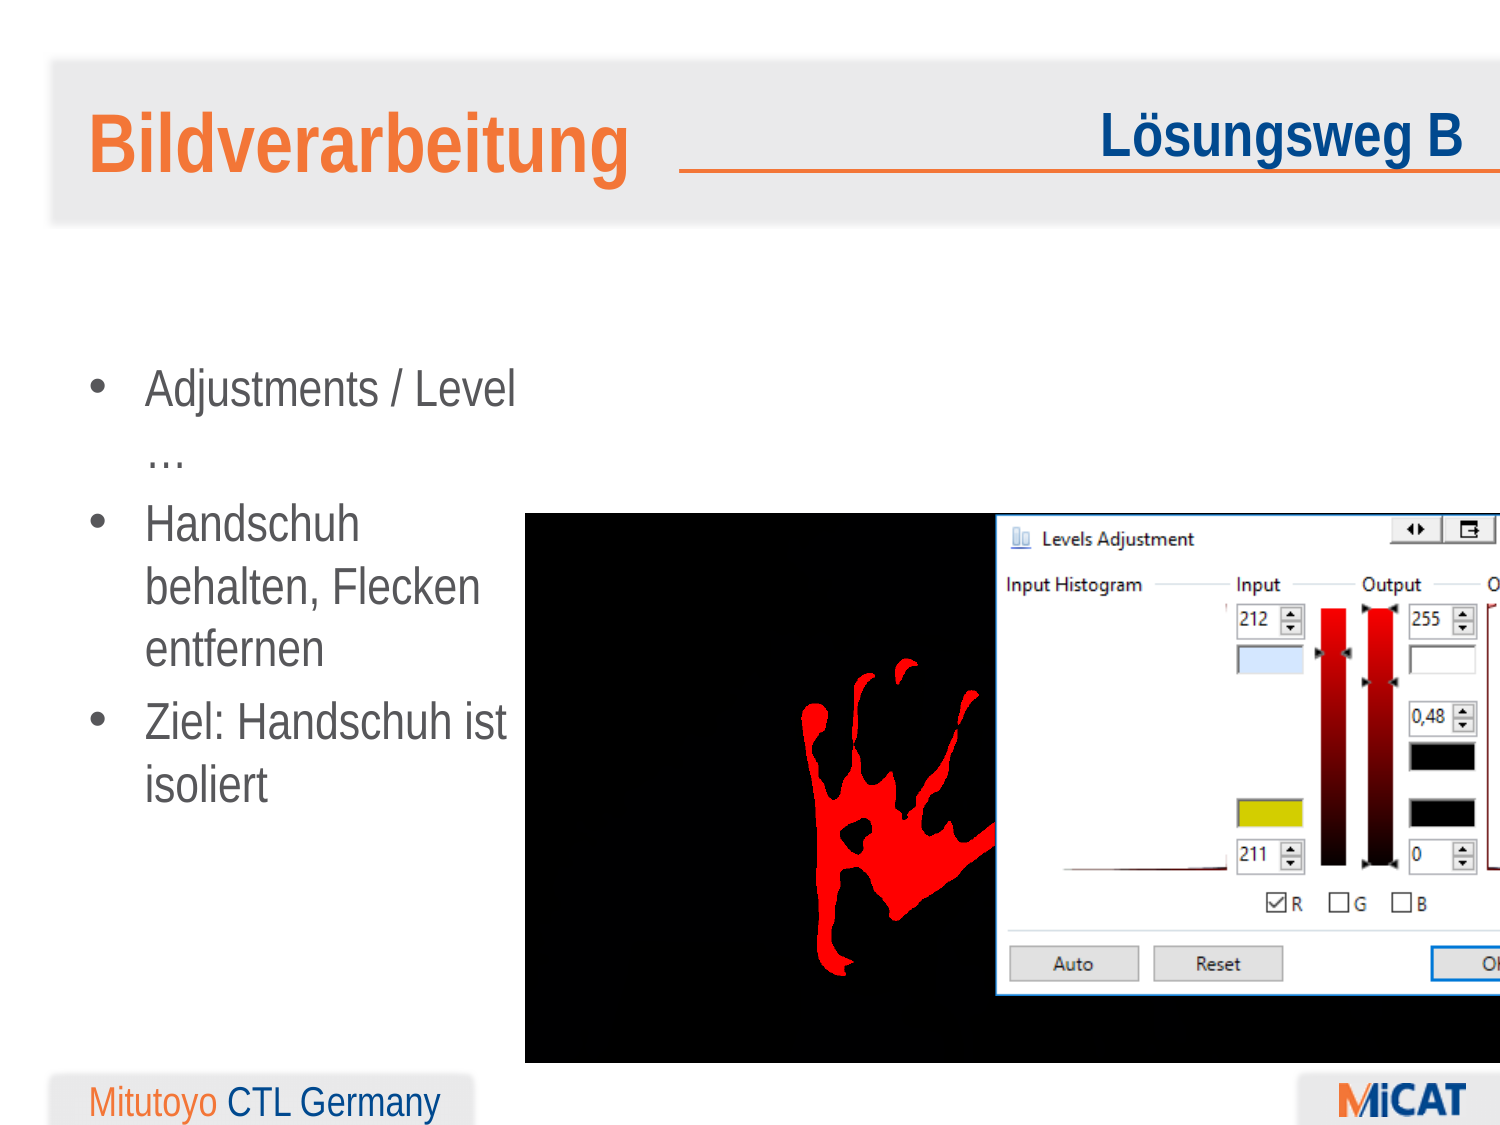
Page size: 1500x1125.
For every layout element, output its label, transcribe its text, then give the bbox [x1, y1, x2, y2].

picture [1339, 1083, 1466, 1117]
list Adjustments / Level … Handschuh behalten, Flecken entfernen Ziel: Handschuh ist isoliert [88, 354, 525, 1118]
list Bildverarbeitung [88, 88, 680, 190]
picture [525, 513, 1500, 1063]
list Lösungsweg B [524, 94, 1466, 171]
